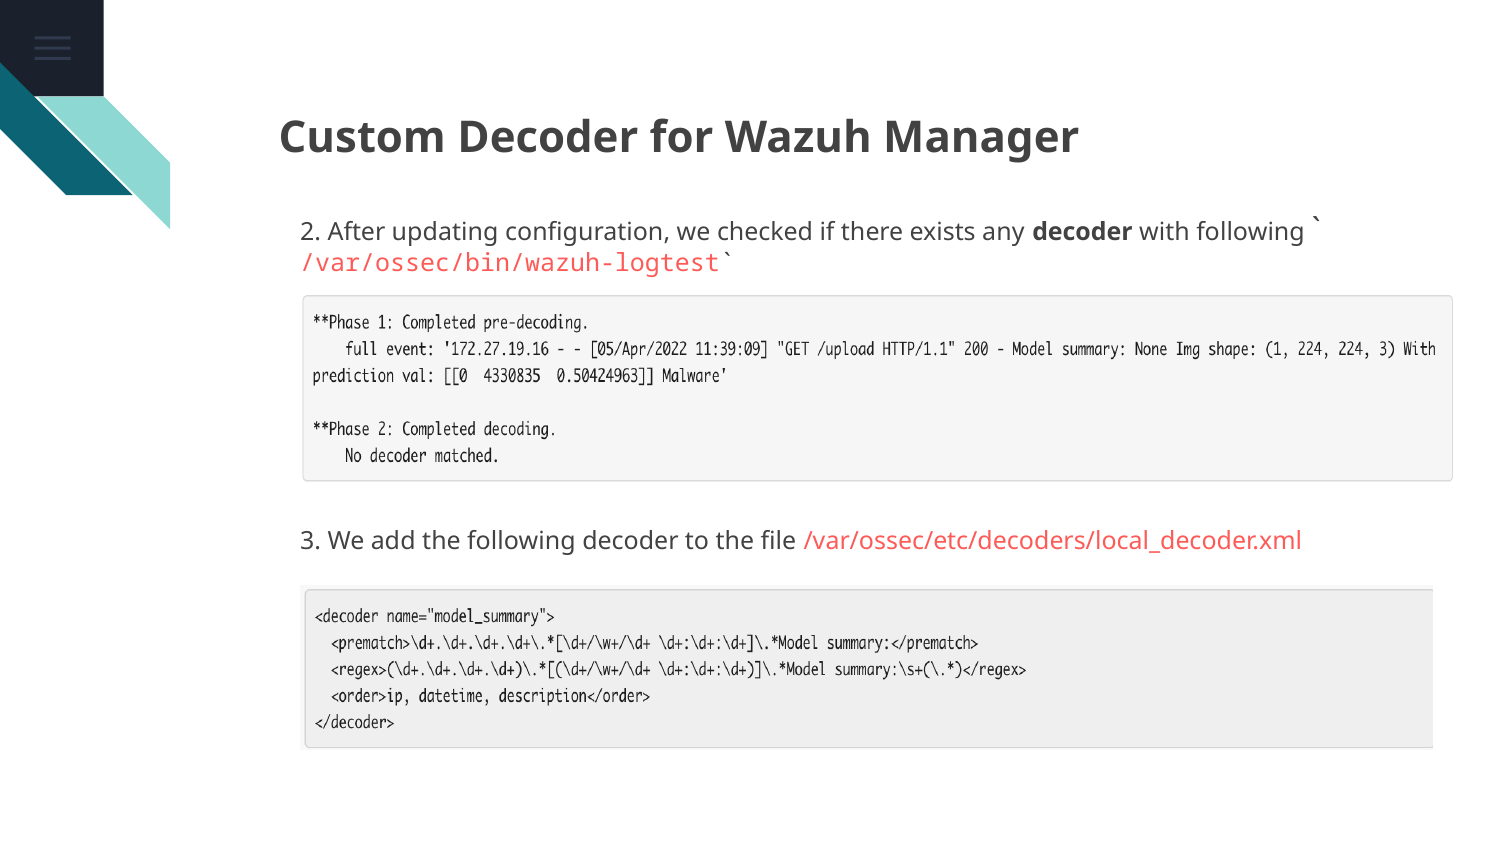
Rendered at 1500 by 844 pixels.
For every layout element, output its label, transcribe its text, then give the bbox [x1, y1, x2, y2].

title Custom Decoder for Wazuh Manager [263, 93, 1423, 178]
picture [300, 294, 1453, 482]
picture [300, 585, 1433, 751]
title 2. After updating configuration, we checked if there exists any decoder with following ` /var/ossec/bin/wazuh-logtest` 3. We add the following decoder to the file /var/ossec/etc/decoders/local_decoder.xml [285, 194, 1460, 814]
